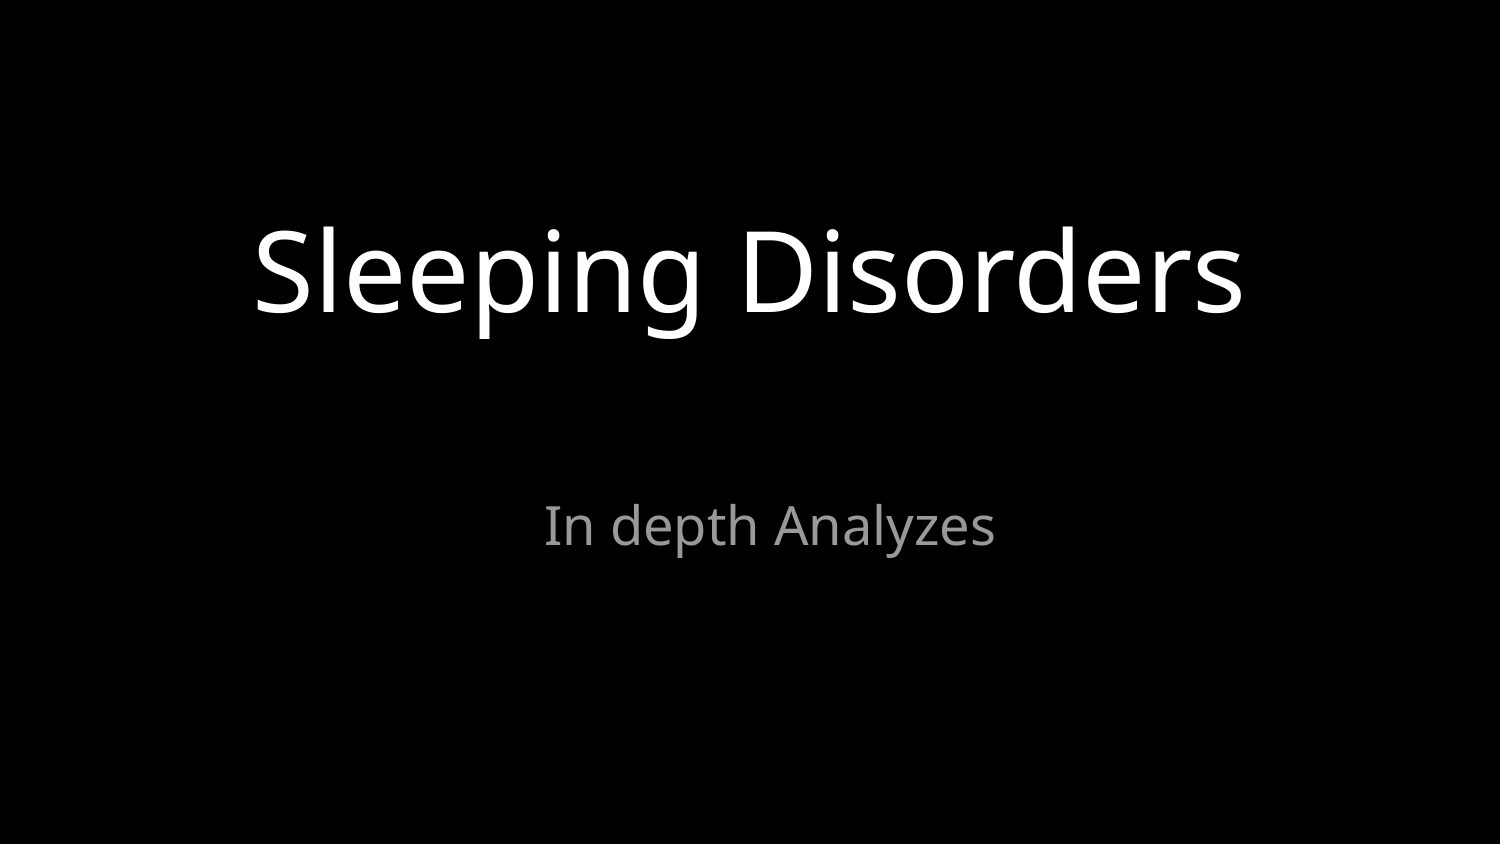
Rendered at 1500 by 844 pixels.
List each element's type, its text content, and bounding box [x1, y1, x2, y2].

subtitle In depth Analyzes [468, 476, 1087, 630]
title Sleeping Disorders [103, 184, 1397, 471]
